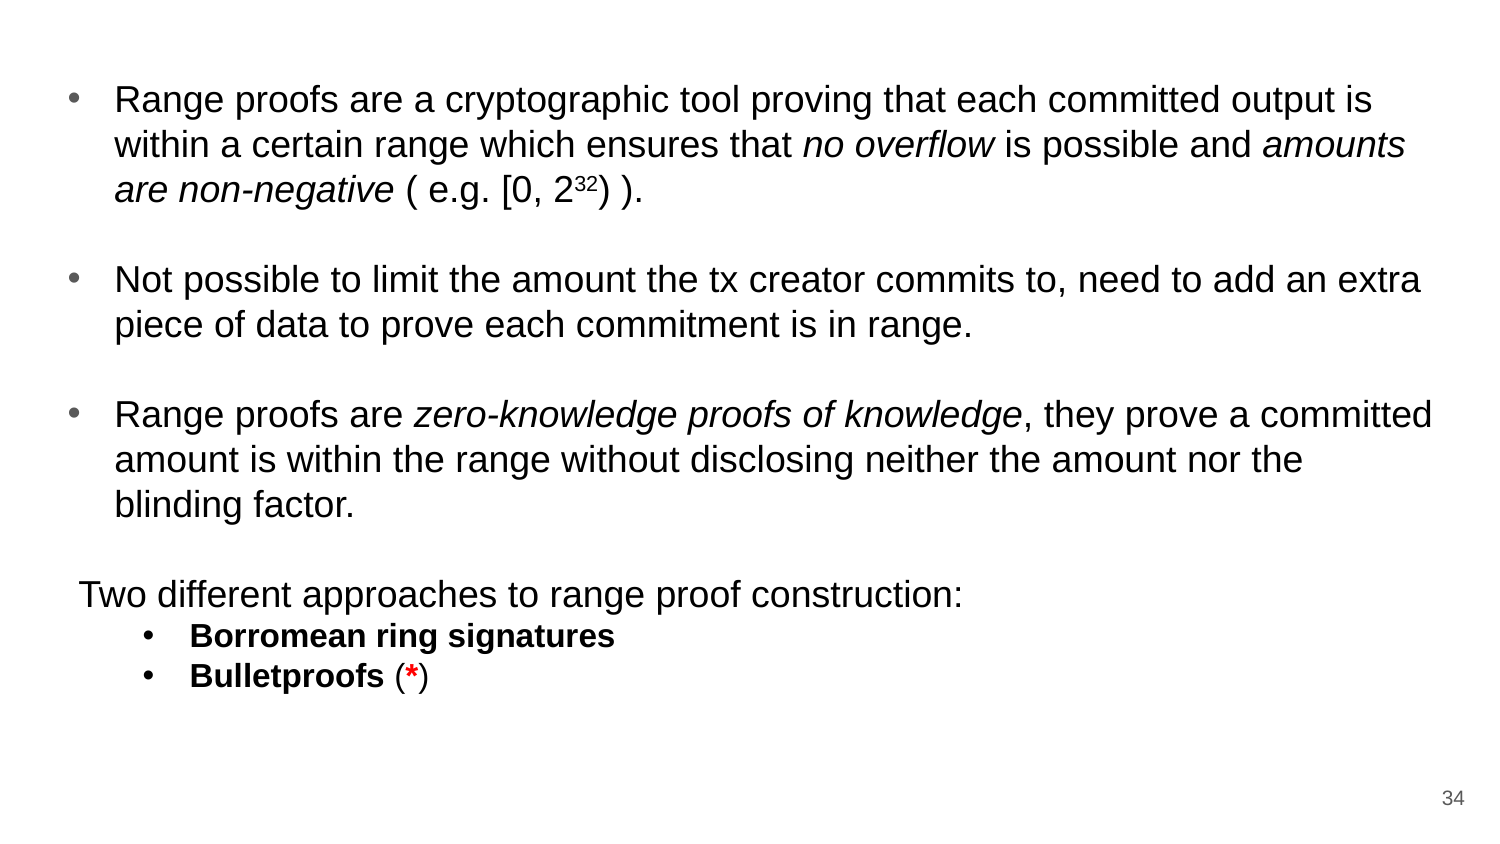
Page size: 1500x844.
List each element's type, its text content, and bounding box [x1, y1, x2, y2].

slide_number 34 [1389, 764, 1480, 830]
